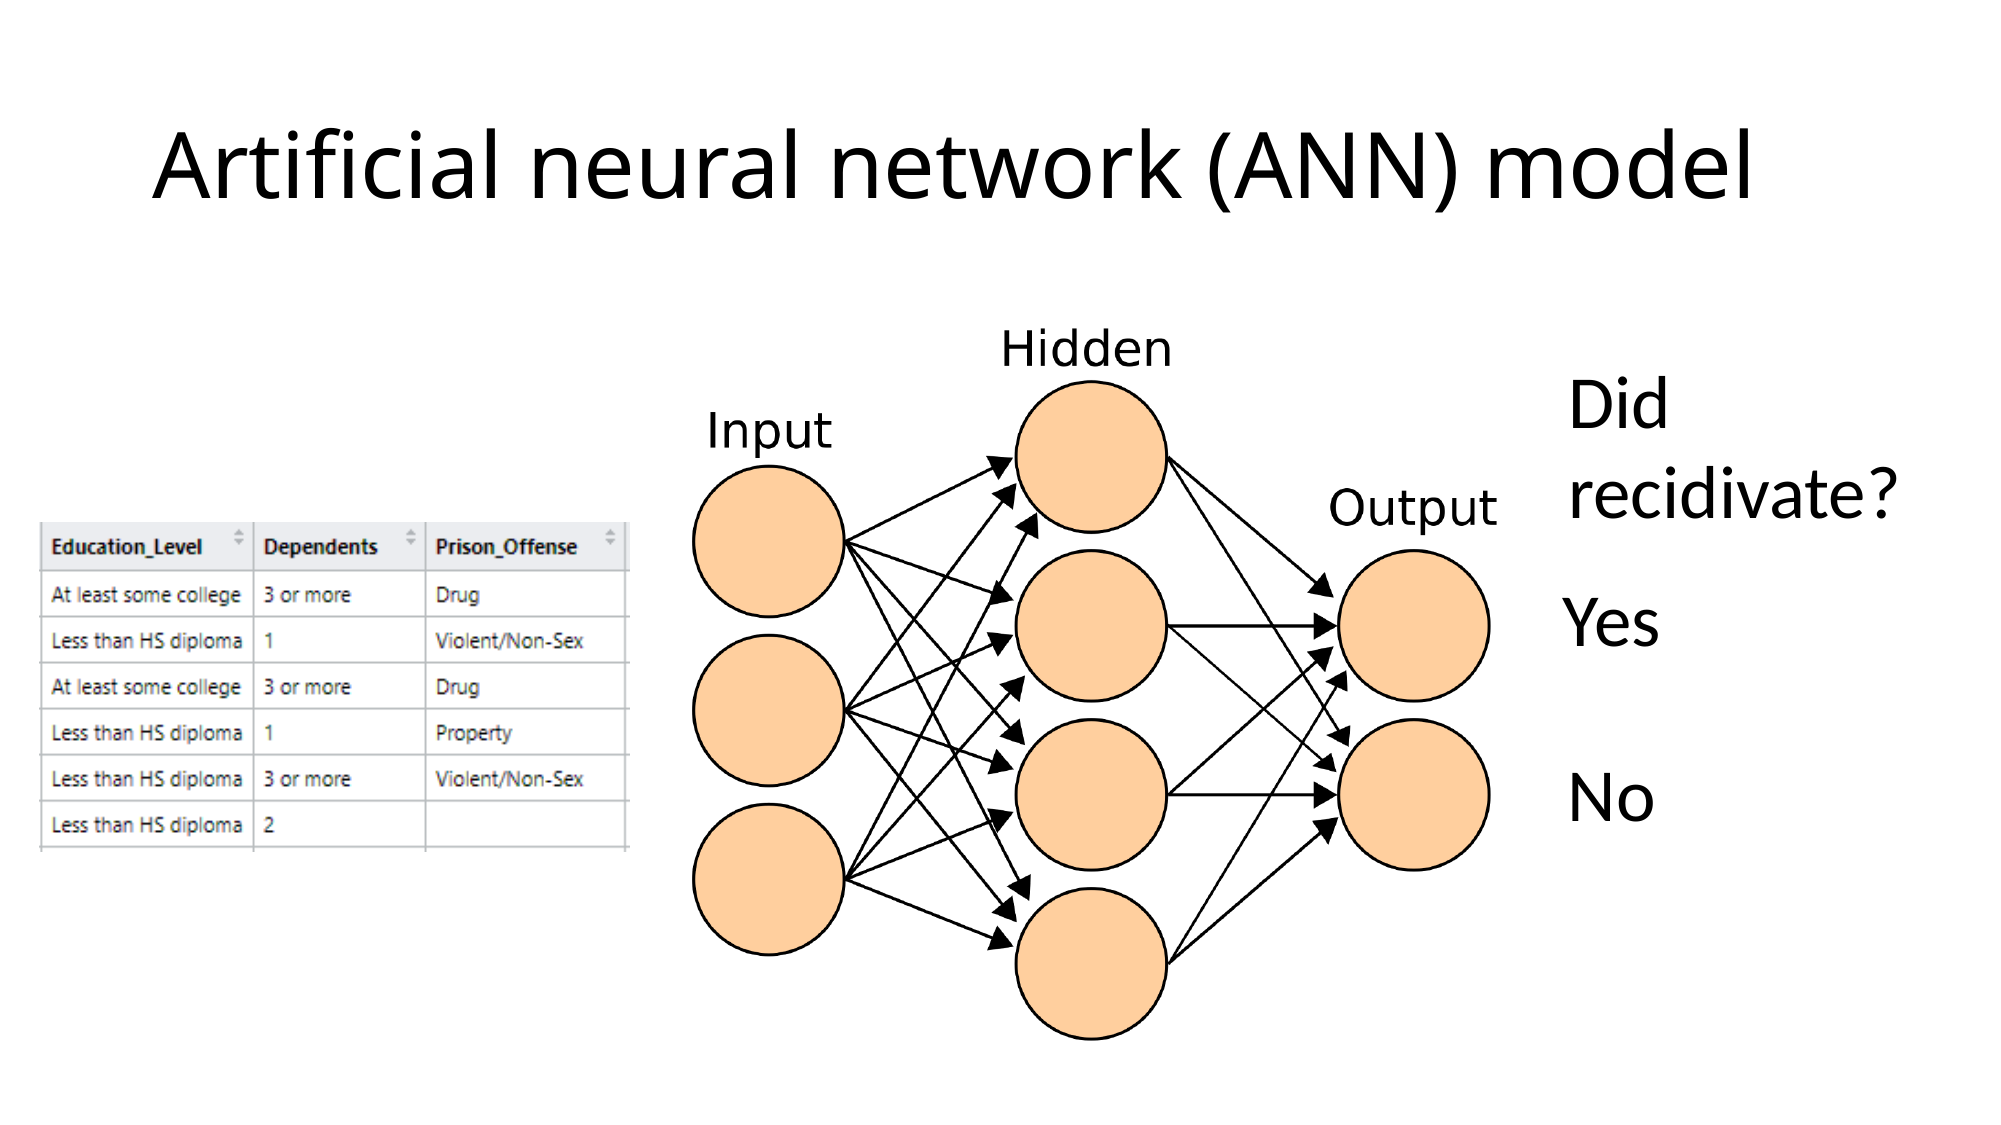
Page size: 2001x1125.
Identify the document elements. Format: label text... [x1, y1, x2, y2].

text_box No [1552, 738, 1671, 844]
title Artificial neural network (ANN) model [137, 59, 1863, 278]
picture [661, 303, 1521, 1071]
picture [39, 522, 630, 852]
text_box Did recidivate? [1553, 346, 1916, 542]
text_box Yes [1548, 563, 1676, 669]
